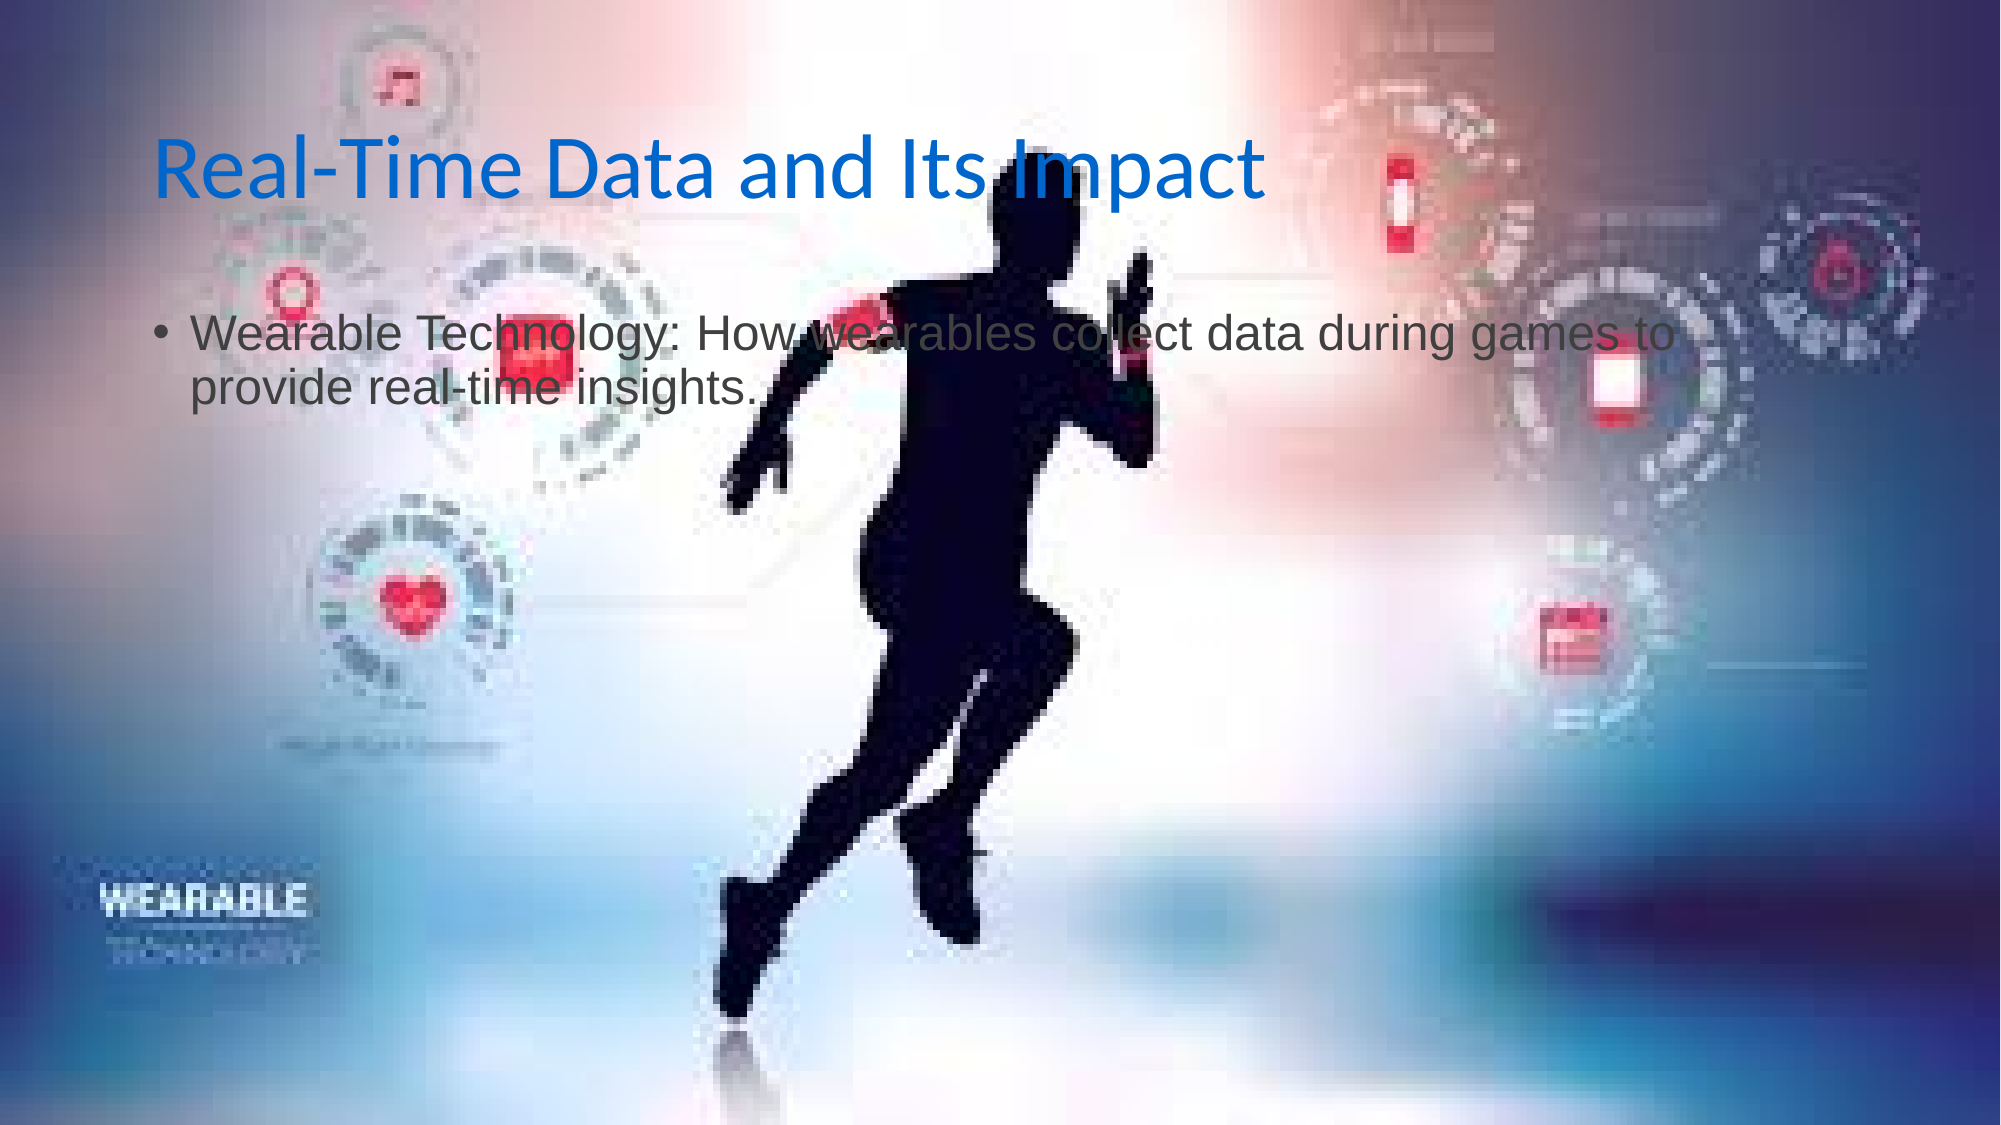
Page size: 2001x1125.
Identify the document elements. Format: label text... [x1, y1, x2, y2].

title Real-Time Data and Its Impact [137, 59, 1863, 278]
list Wearable Technology: How wearables collect data during games to provide real-time insights. [137, 299, 1863, 1014]
picture [0, 0, 2001, 1125]
